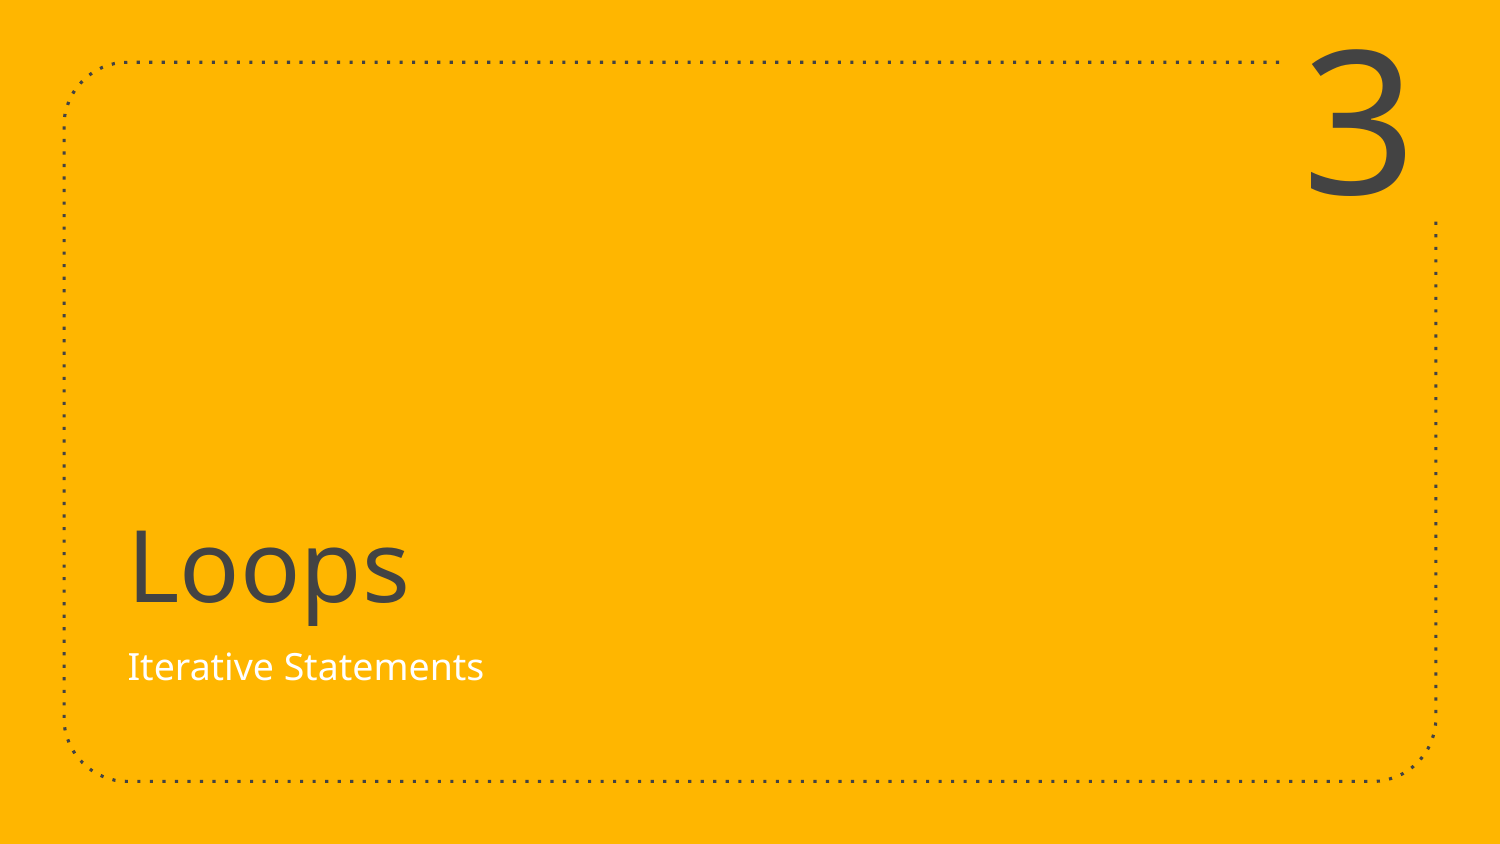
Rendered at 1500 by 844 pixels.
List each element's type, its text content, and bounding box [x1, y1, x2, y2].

subtitle Iterative Statements [112, 628, 1388, 758]
text_box 3 [1281, 0, 1439, 229]
title Loops [112, 447, 1388, 628]
